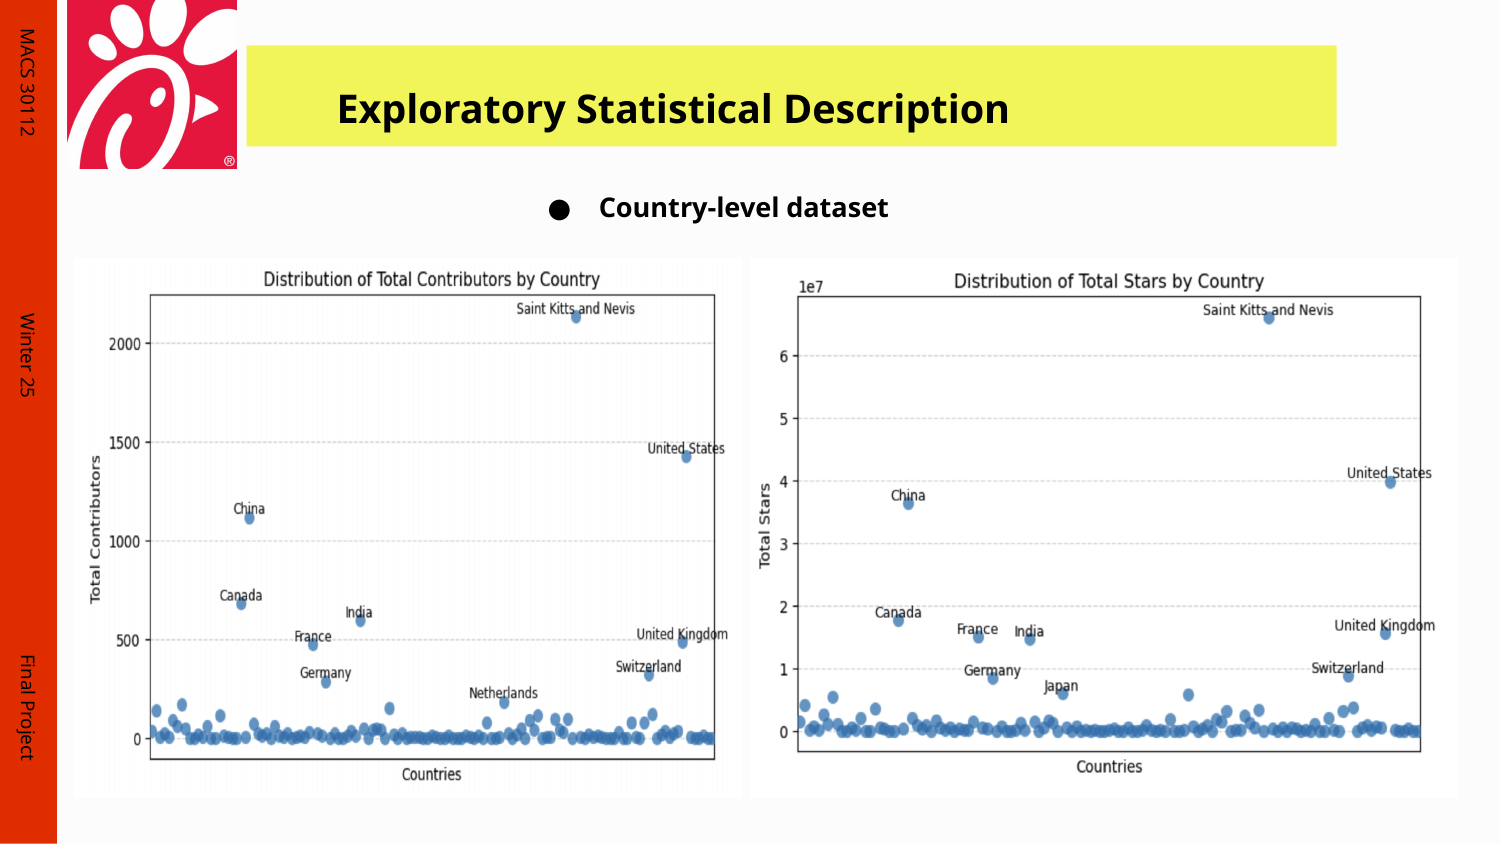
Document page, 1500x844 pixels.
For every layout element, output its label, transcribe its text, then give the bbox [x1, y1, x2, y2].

picture [749, 257, 1458, 798]
text_box Country-level dataset [508, 159, 1012, 238]
subtitle Final Project [0, 582, 57, 834]
picture [74, 257, 743, 798]
subtitle MACS 30112 [0, 13, 57, 279]
subtitle Winter 25 [0, 298, 57, 546]
text_box Exploratory Statistical Description [246, 45, 1337, 147]
picture [67, 0, 237, 170]
